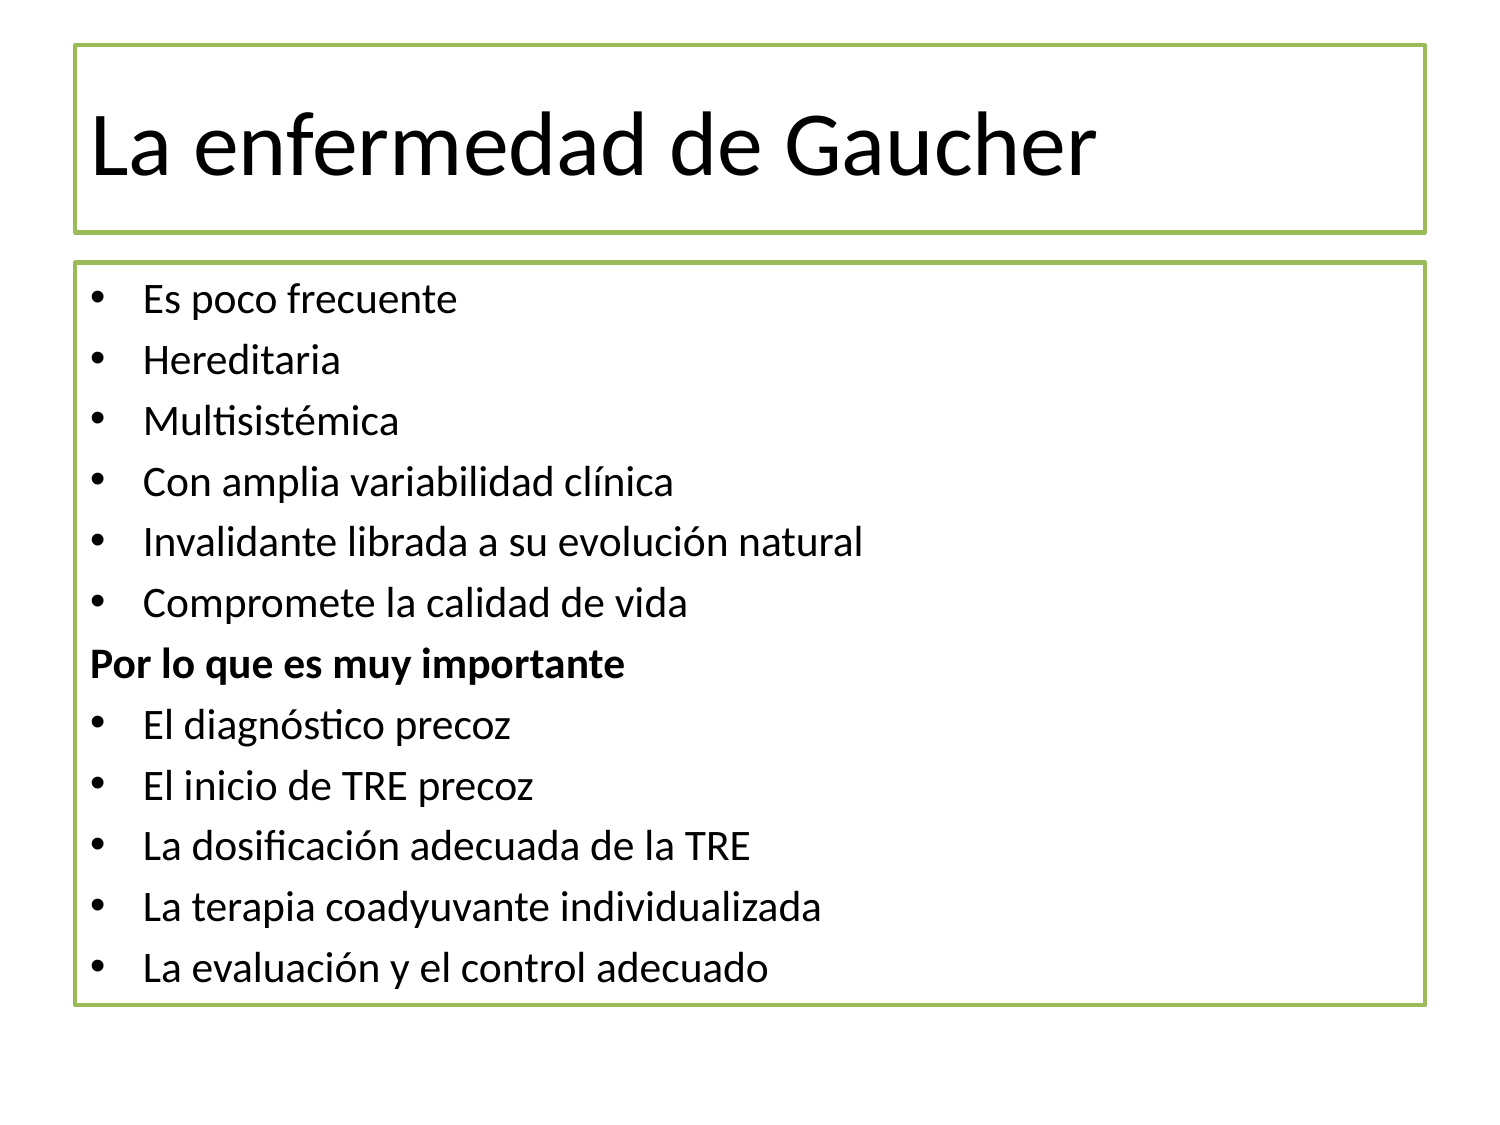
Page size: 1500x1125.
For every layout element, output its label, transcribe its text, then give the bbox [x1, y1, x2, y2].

title La enfermedad de Gaucher [73, 43, 1427, 235]
list Es poco frecuente Hereditaria Multisistémica Con amplia variabilidad clínica Invalidante librada a su evolución natural Compromete la calidad de vida Por lo que es muy importante El diagnóstico precoz El inicio de TRE precoz La dosificación adecuada de la TRE La terapia coadyuvante individualizada La evaluación y el control adecuado [73, 260, 1427, 1007]
